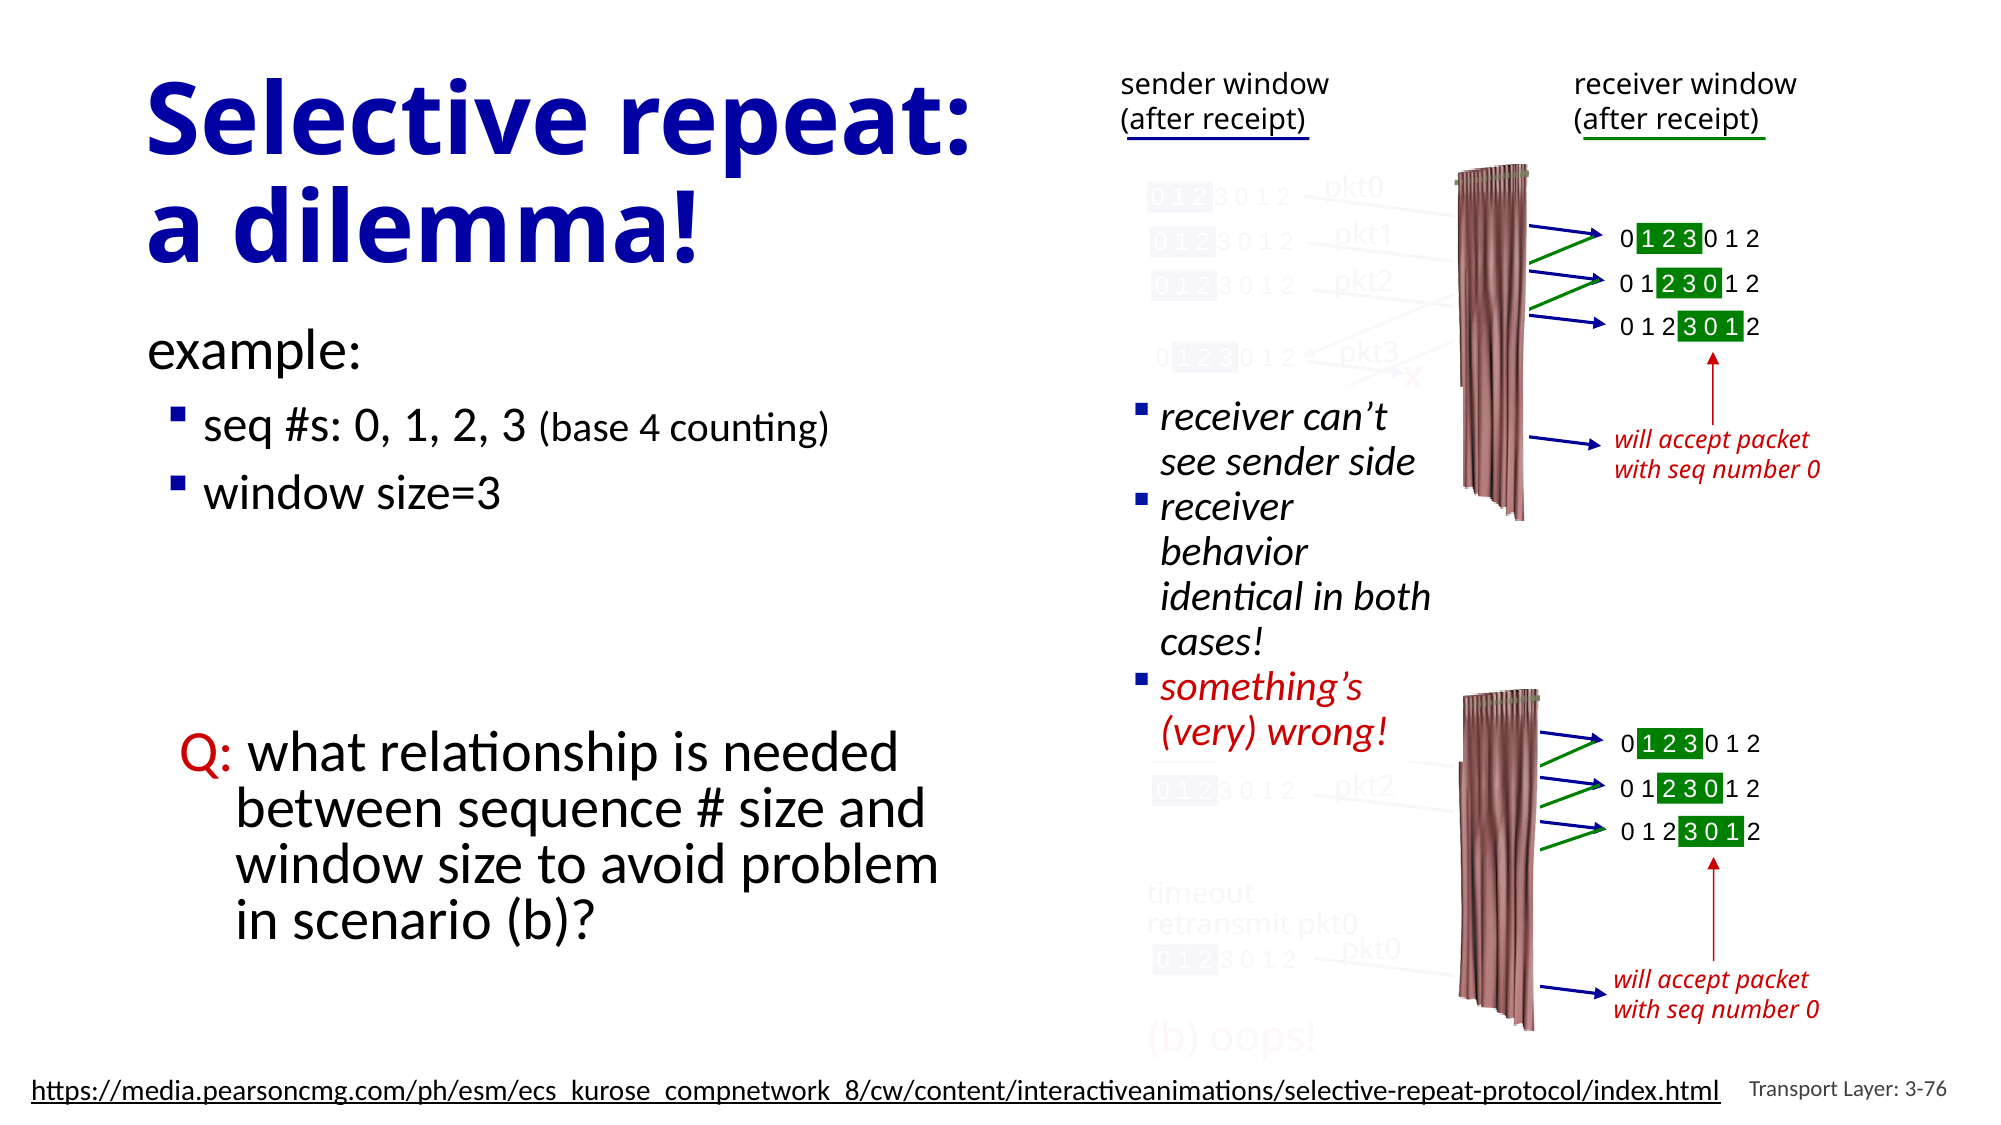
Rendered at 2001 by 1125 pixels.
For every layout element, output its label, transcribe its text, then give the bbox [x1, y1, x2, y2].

slide_number Transport Layer: 3-76 [1512, 1056, 1963, 1117]
text_box https://media.pearsoncmg.com/ph/esm/ecs_kurose_compnetwork_8/cw/content/interactiveanimations/selective-repeat-protocol/index.html [16, 1063, 1793, 1114]
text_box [1084, 160, 1540, 1074]
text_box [1113, 57, 1837, 492]
title Selective repeat: a dilemma! [130, 66, 1113, 286]
text_box example: seq #s: 0, 1, 2, 3 (base 4 counting) window size=3 [130, 311, 1036, 530]
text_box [1540, 666, 1836, 1032]
text_box Q: what relationship is needed between sequence # size and window size to avoid problem in scenario (b)? [164, 647, 992, 1035]
